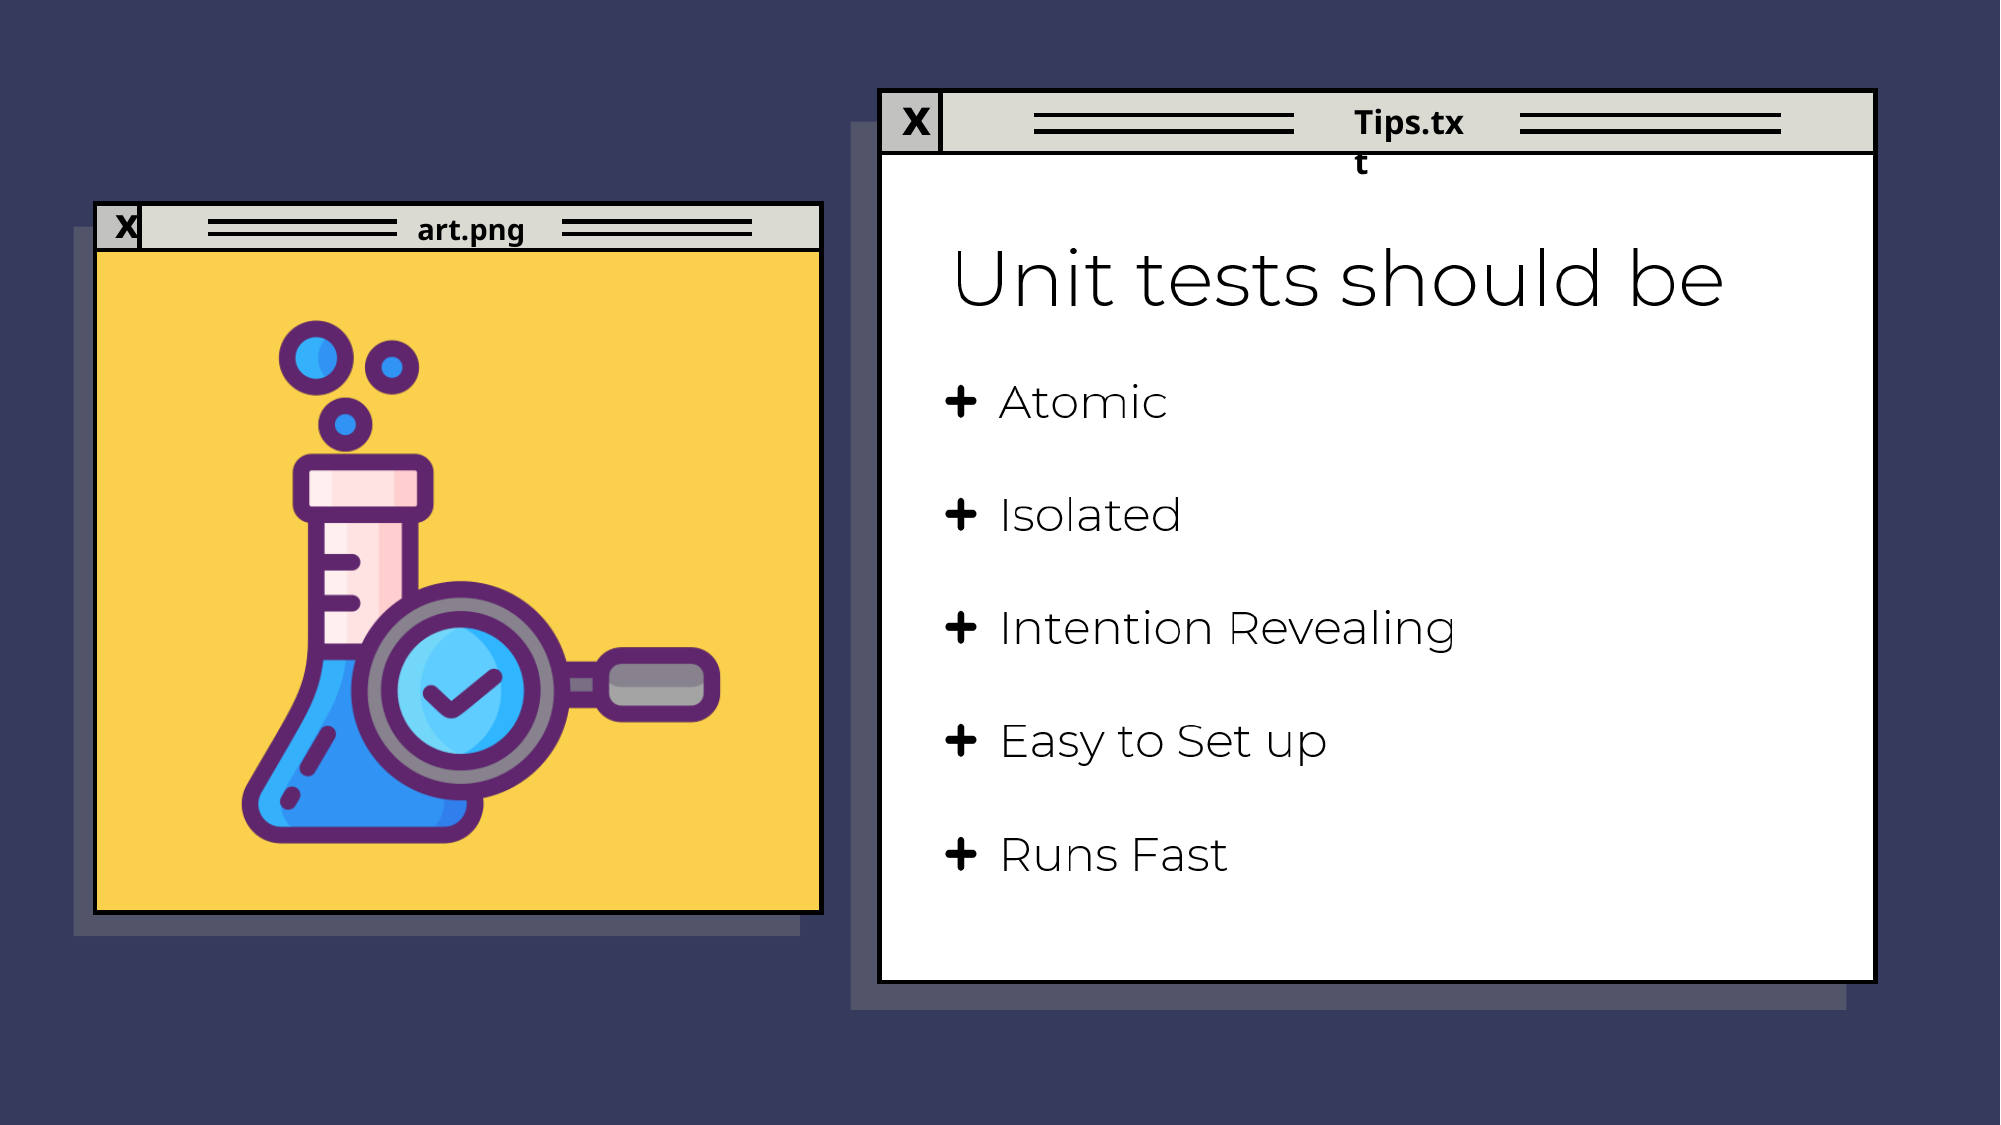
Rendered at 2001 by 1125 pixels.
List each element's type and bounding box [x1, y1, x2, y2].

picture [906, 177, 1834, 946]
text_box [73, 188, 822, 937]
picture [216, 317, 746, 847]
text_box [850, 77, 1876, 1010]
